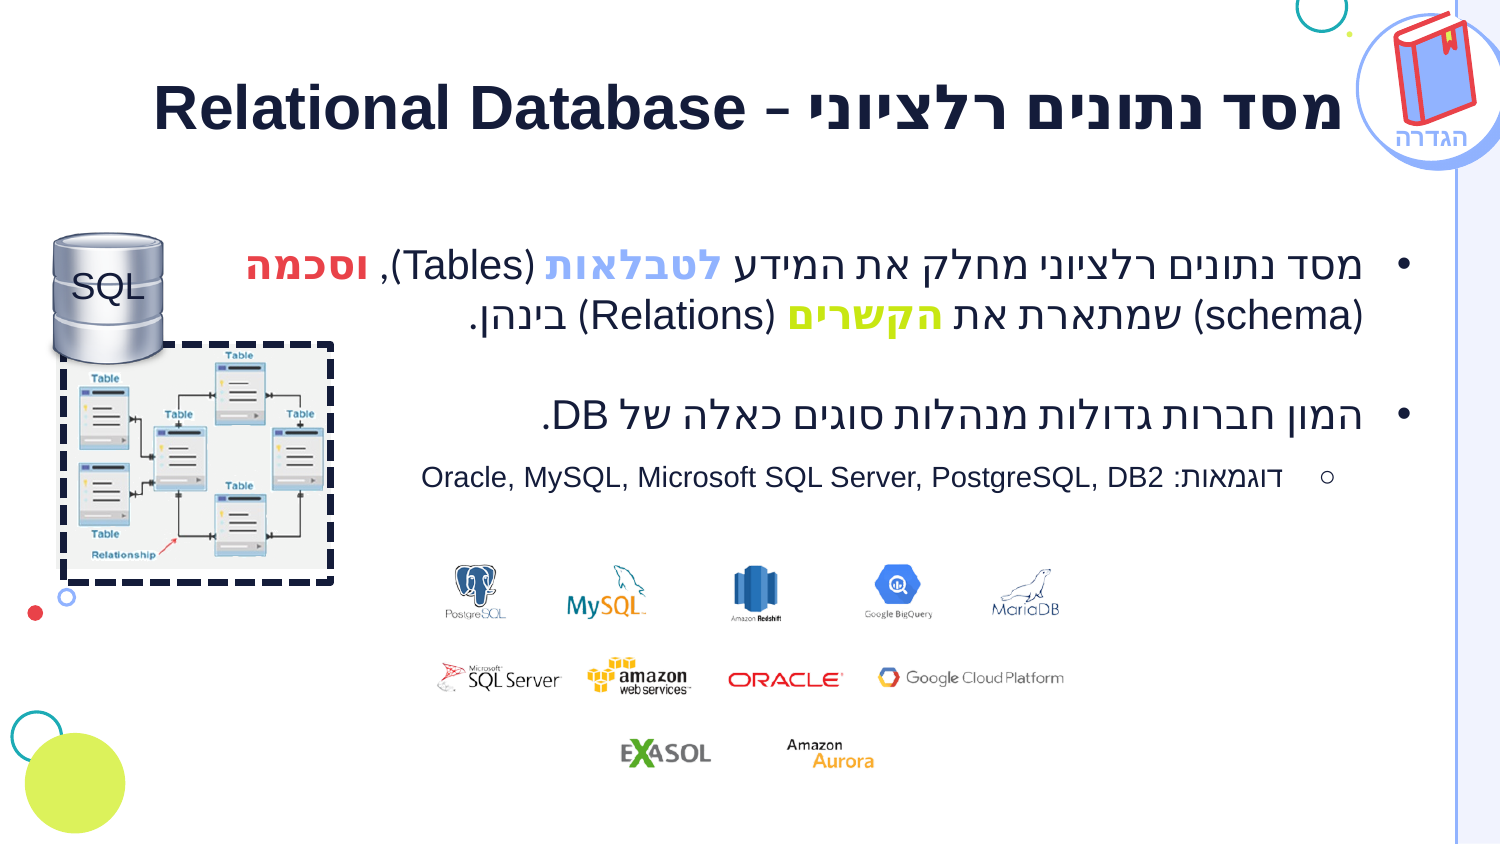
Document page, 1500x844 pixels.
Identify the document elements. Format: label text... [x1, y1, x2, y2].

text_box הגדרה [1372, 108, 1491, 152]
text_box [1399, 15, 1471, 122]
picture [413, 531, 1087, 784]
list מסד נתונים רלציוני מחלק את המידע לטבלאות (Tables), וסכמה (schema) שמתארת את הקשרים (Relations) בינהן. המון חברות גדולות מנהלות סוגים כאלה של DB. דוגמאות: Oracle, MySQL, Microsoft SQL Server, PostgreSQL, DB2 [136, 237, 1412, 750]
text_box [32, 217, 331, 583]
title מסד נתונים רלציוני – Relational Database [88, 66, 1412, 176]
